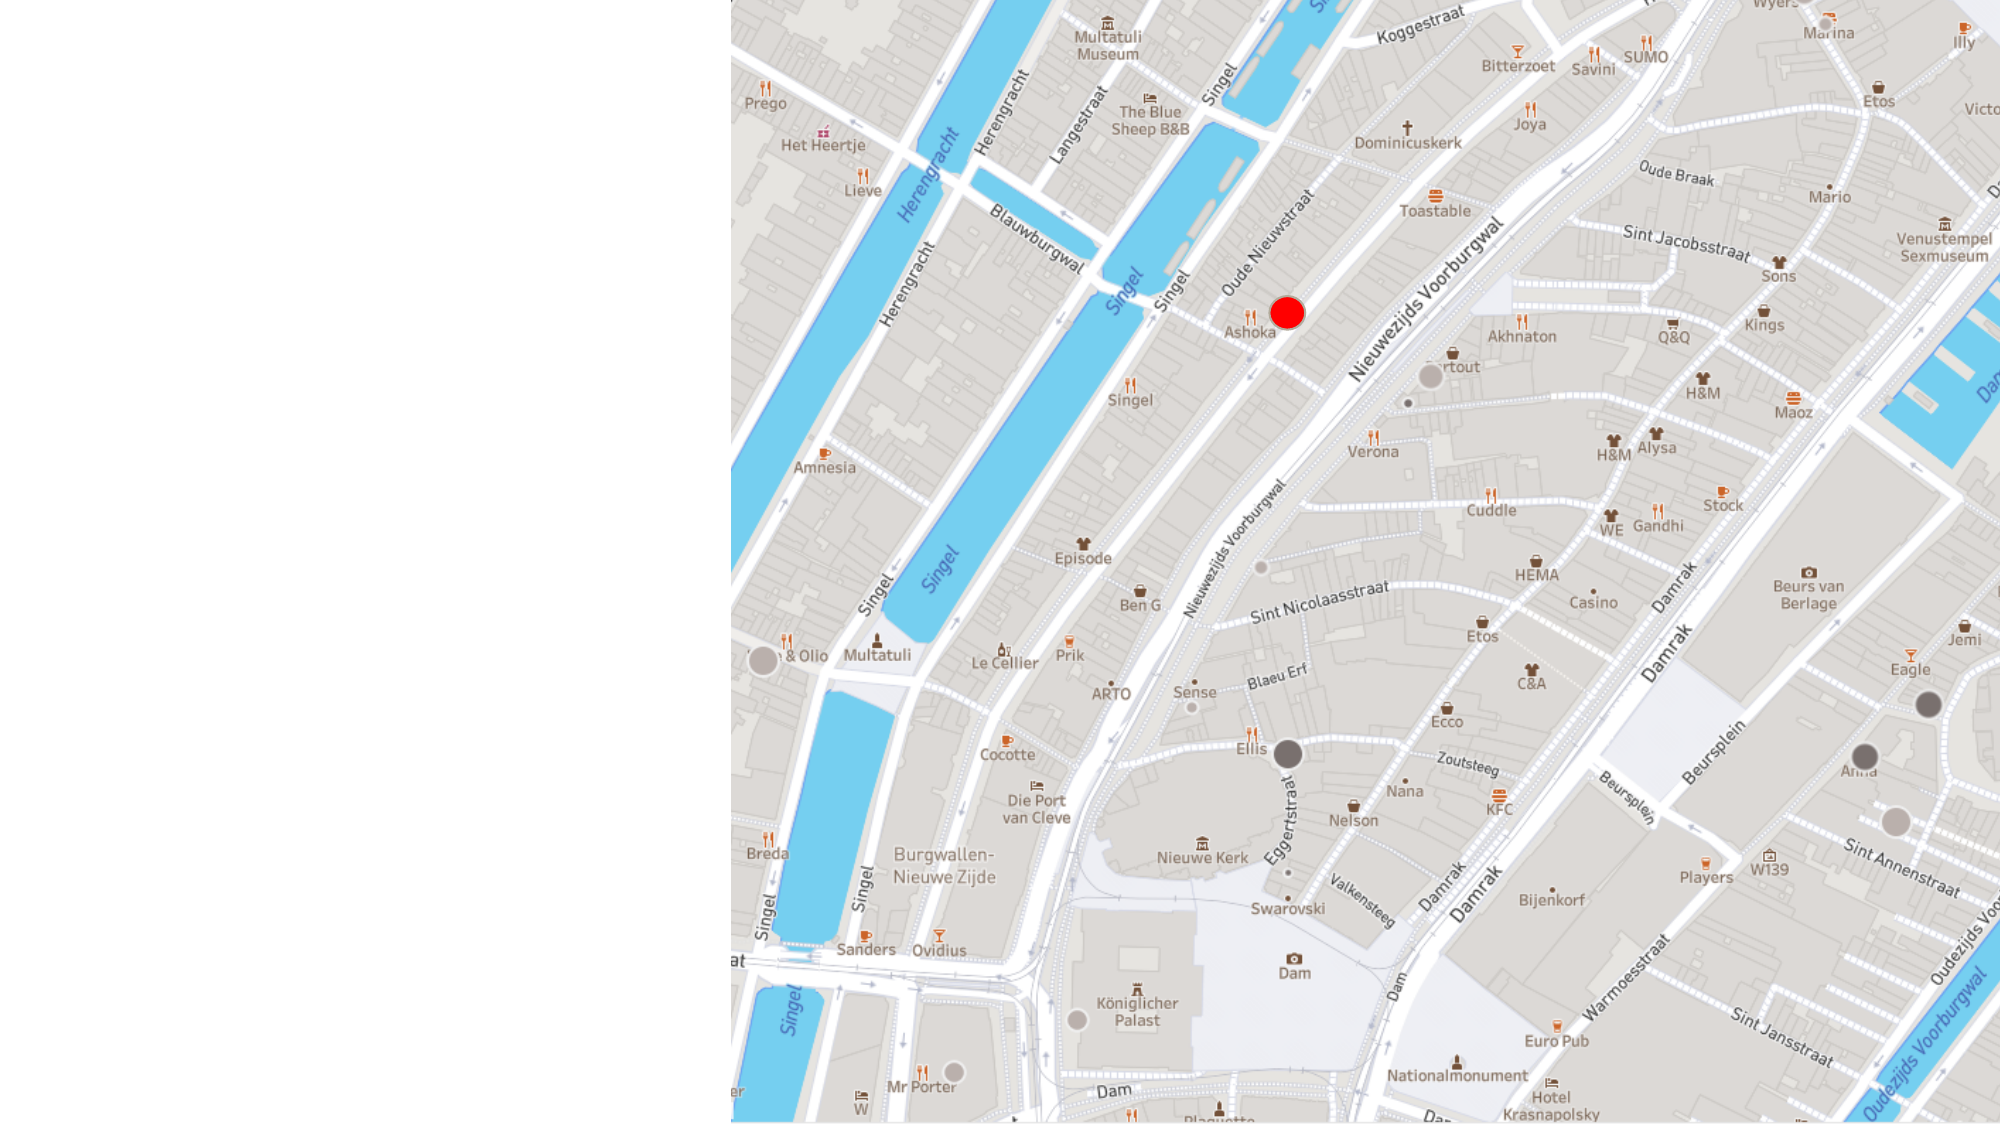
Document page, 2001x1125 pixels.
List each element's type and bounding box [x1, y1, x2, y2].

picture [731, 0, 2000, 1125]
